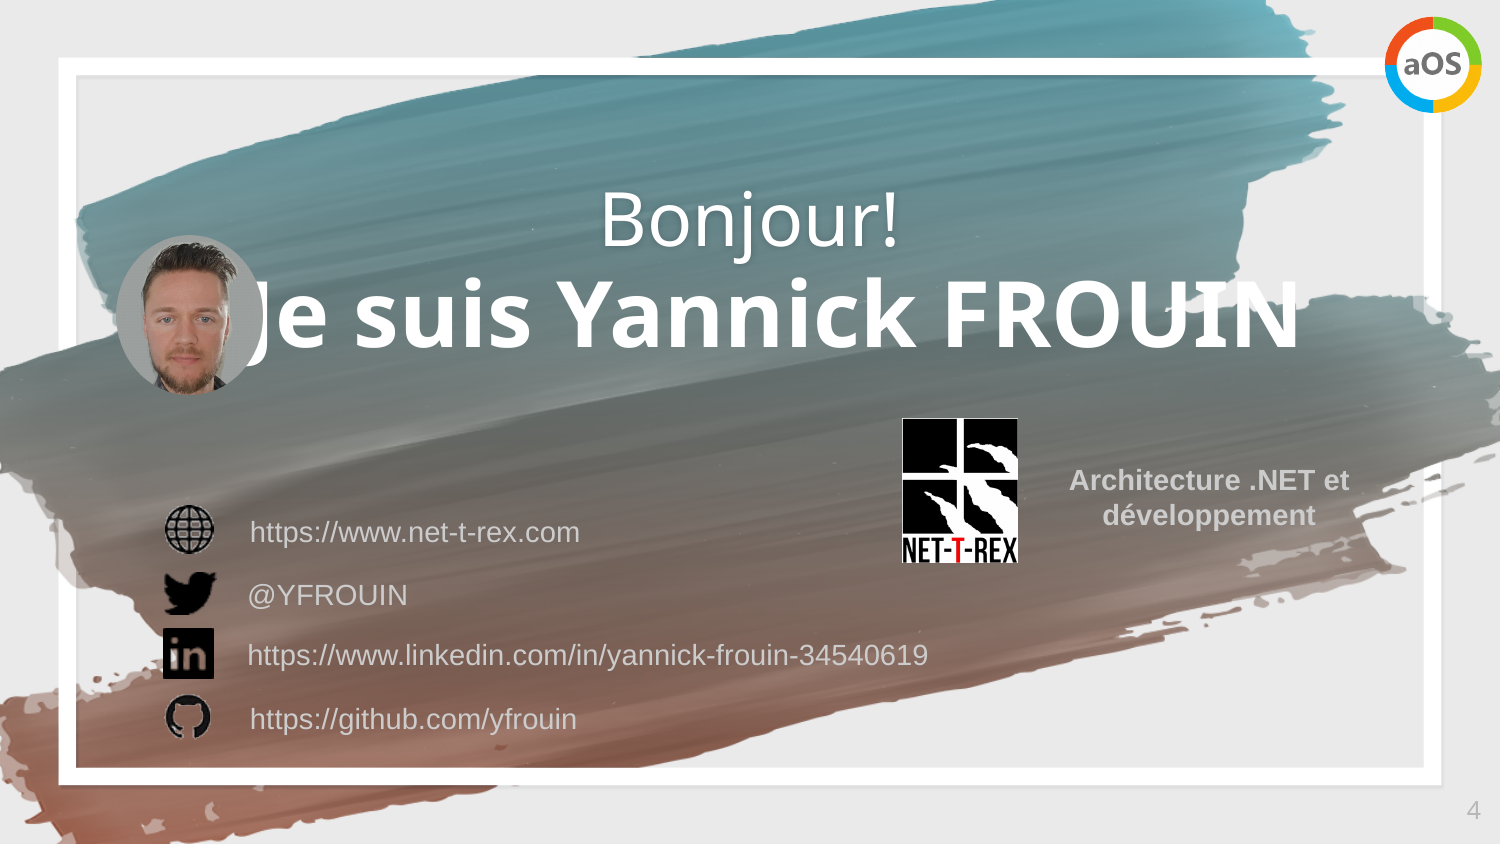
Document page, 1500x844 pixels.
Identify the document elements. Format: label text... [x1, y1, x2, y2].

slide_number 4 [1391, 779, 1482, 844]
text_box https://github.com/yfrouin [235, 693, 782, 743]
text_box Je suis Yannick FROUIN [266, 248, 1392, 373]
text_box https://www.net-t-rex.com [235, 505, 782, 556]
picture [0, 0, 1500, 844]
text_box Architecture .NET et développement [1024, 453, 1437, 539]
text_box Bonjour! [118, 120, 1382, 248]
text_box https://www.linkedin.com/in/yannick-frouin-34540619 [217, 628, 960, 679]
text_box @YFROUIN [100, 569, 555, 619]
